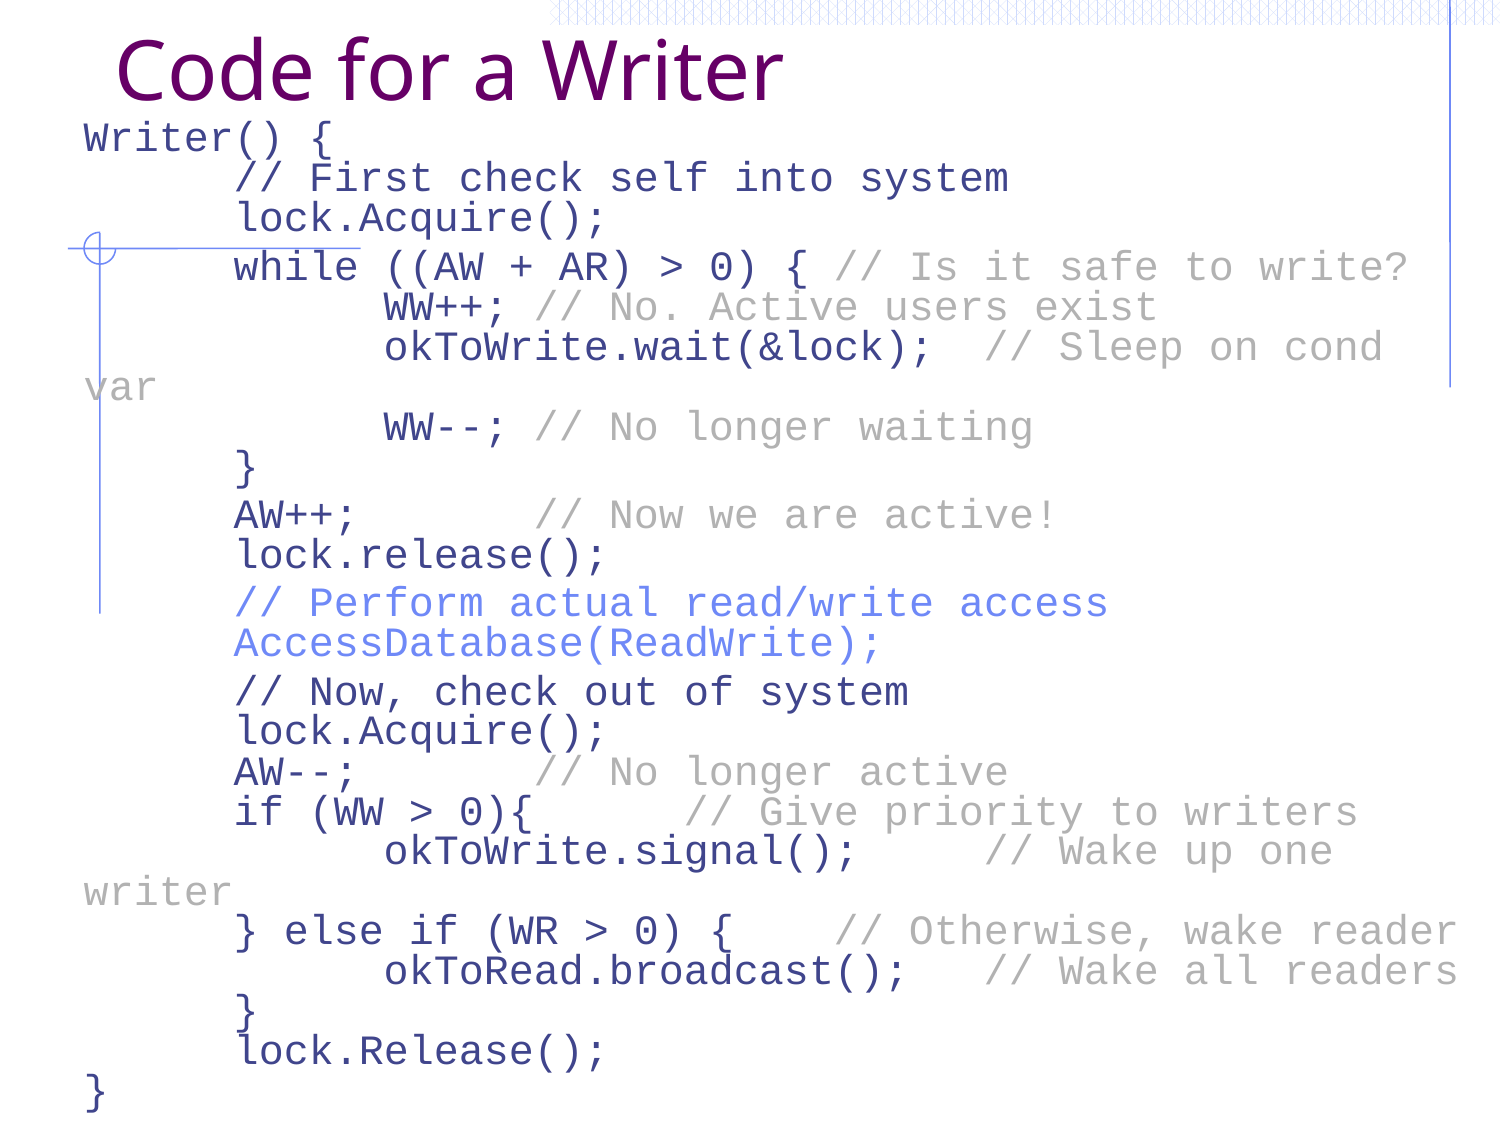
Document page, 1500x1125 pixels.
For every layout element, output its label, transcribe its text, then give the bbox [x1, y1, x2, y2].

list Writer() { // First check self into system lock.Acquire(); while ((AW + AR) > 0) { // Is it safe to write? WW++; // No. Active users exist okToWrite.wait(&lock); // Sleep on cond var WW--; // No longer waiting } AW++; // Now we are active! lock.release(); // Perform actual read/write access AccessDatabase(ReadWrite); // Now, check out of system lock.Acquire(); AW--; // No longer active if (WW > 0){ // Give priority to writers okToWrite.signal(); // Wake up one writer } else if (WR > 0) { // Otherwise, wake reader okToRead.broadcast(); // Wake all readers } lock.Release(); } [12, 112, 1476, 1088]
title Code for a Writer [99, 0, 1376, 126]
